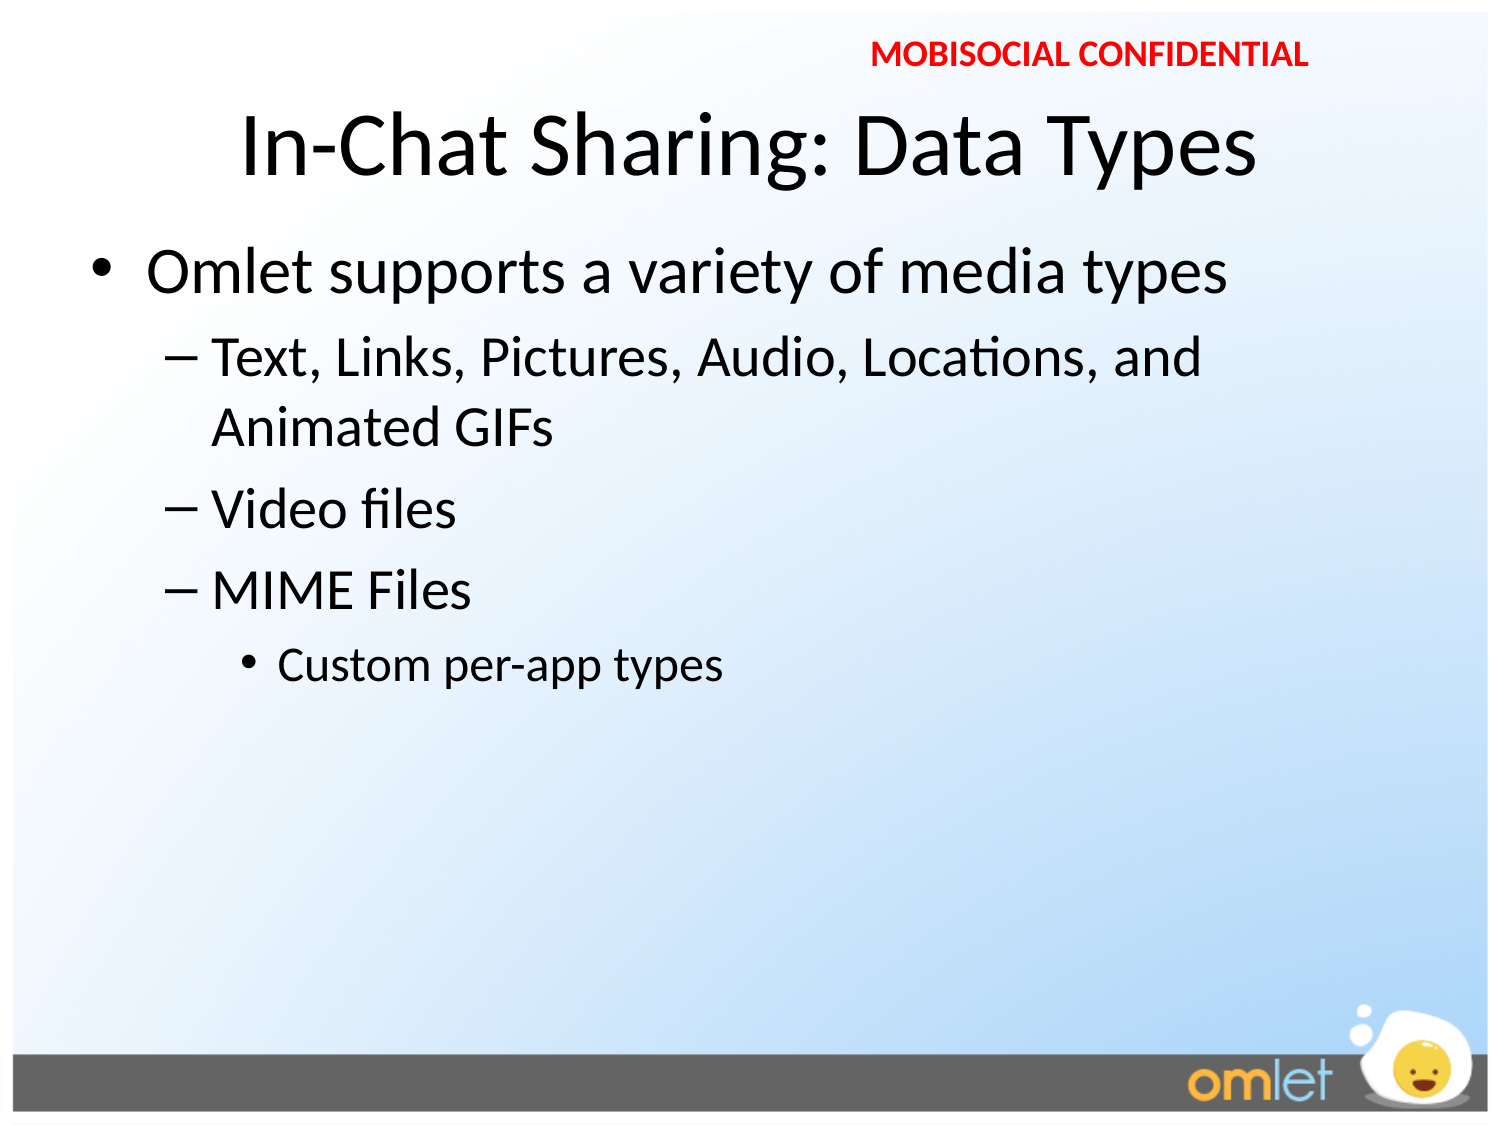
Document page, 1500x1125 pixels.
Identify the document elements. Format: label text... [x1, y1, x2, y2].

title In-Chat Sharing: Data Types [75, 45, 1425, 218]
picture [0, 0, 1500, 1125]
list Omlet supports a variety of media types Text, Links, Pictures, Audio, Locations, and Animated GIFs Video files MIME Files Custom per-app types [75, 218, 1425, 962]
